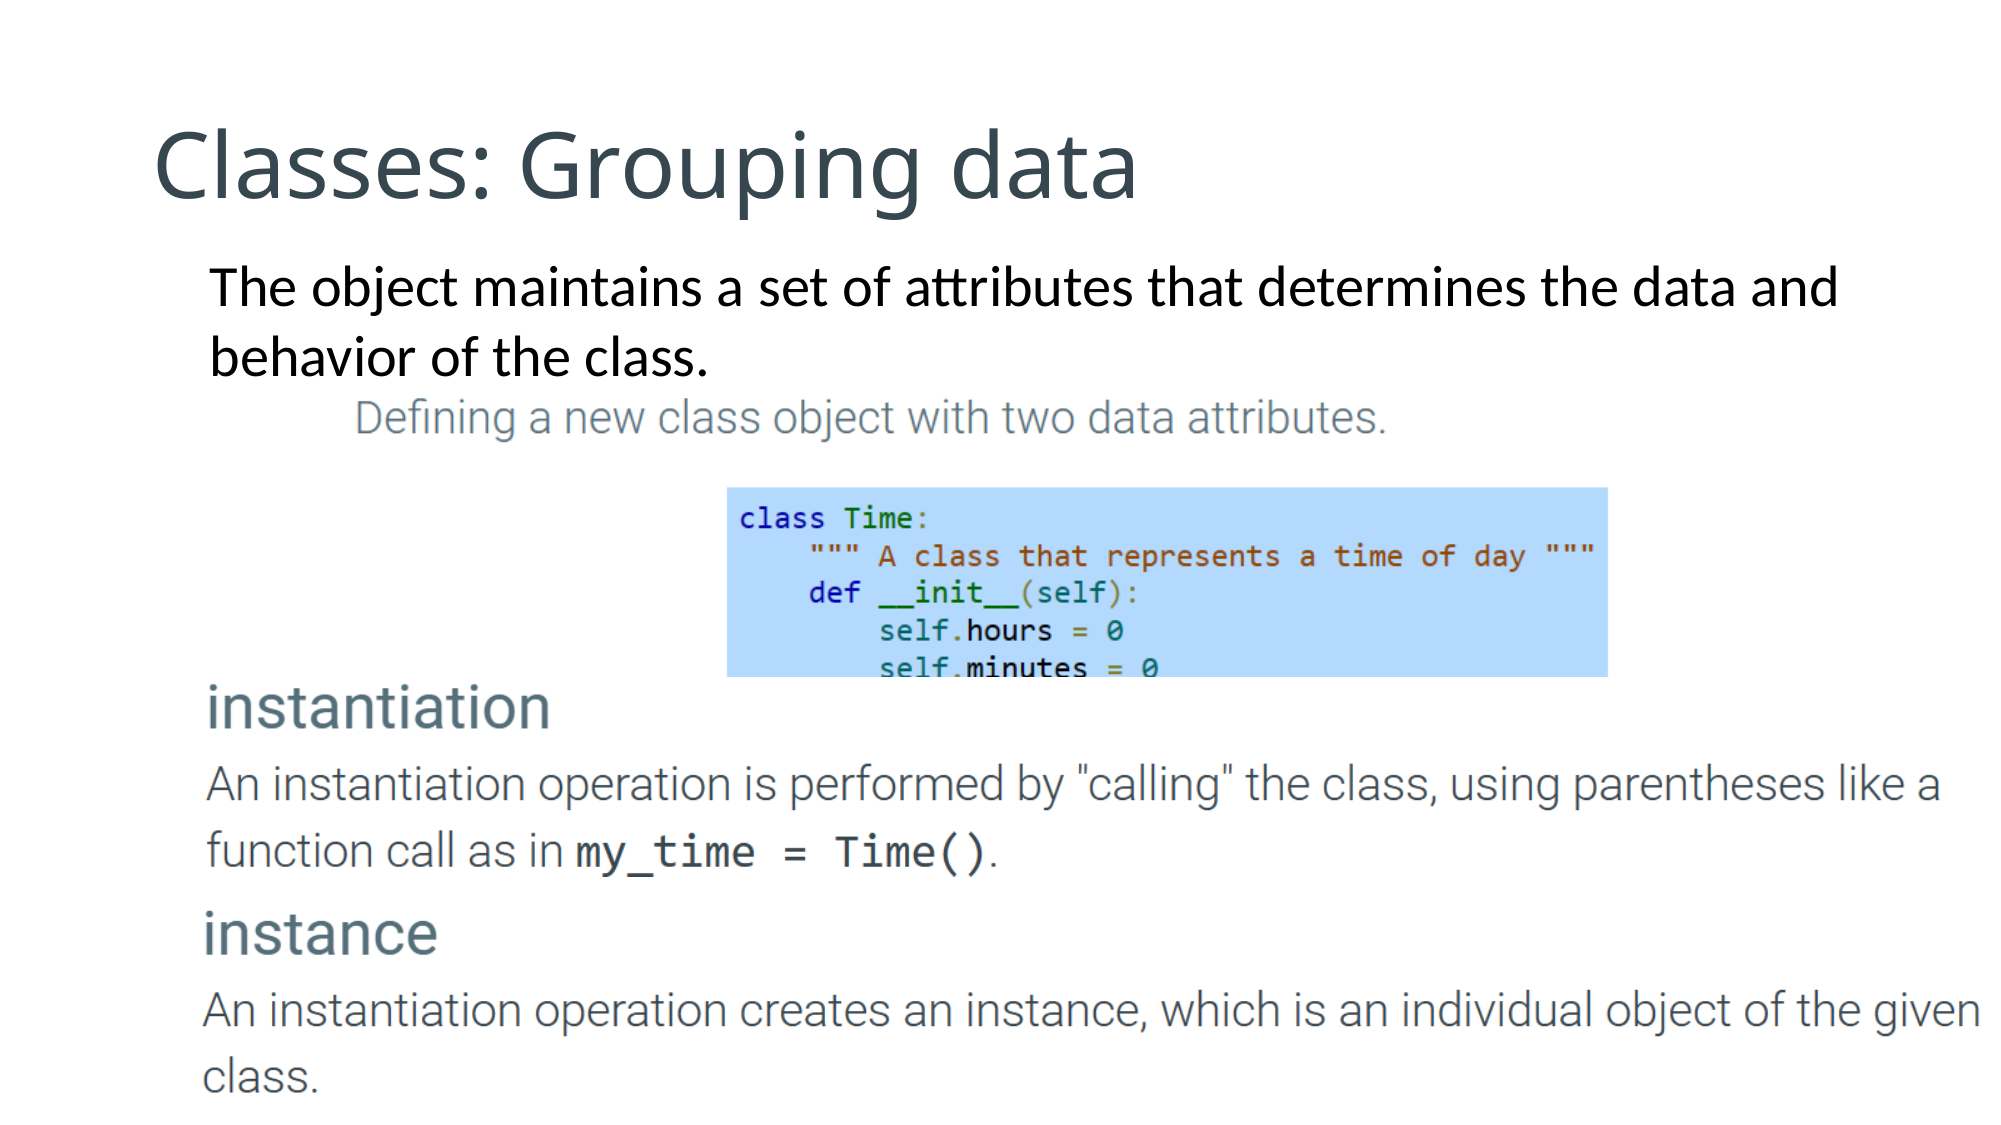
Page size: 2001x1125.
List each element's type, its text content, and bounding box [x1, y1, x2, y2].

picture [196, 397, 1951, 877]
title Classes: Grouping data [137, 59, 1863, 278]
picture [195, 906, 1983, 1104]
text_box The object maintains a set of attributes that determines the data and behavior of the class. [195, 240, 1856, 396]
